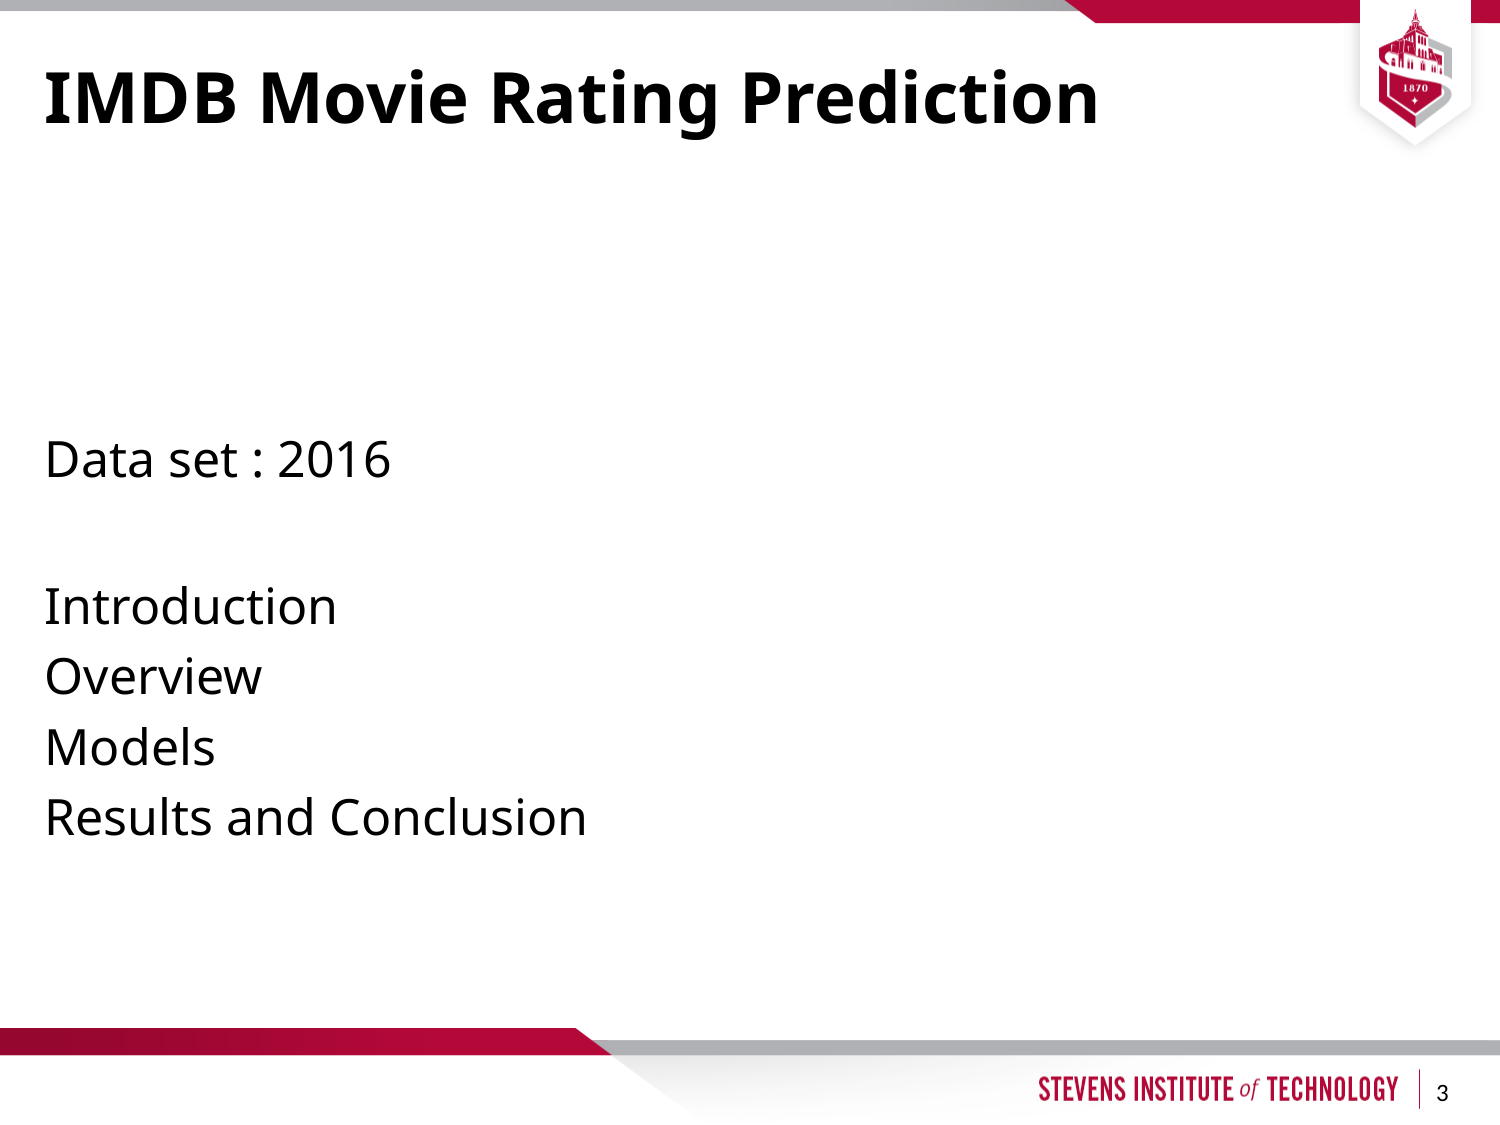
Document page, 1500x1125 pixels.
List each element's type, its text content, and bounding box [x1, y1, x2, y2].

picture [0, 1028, 1500, 1125]
list Data set : 2016 [36, 419, 1464, 1001]
picture [0, 0, 1500, 160]
slide_number 3 [1428, 1068, 1458, 1110]
title IMDB Movie Rating Prediction [36, 44, 1338, 234]
